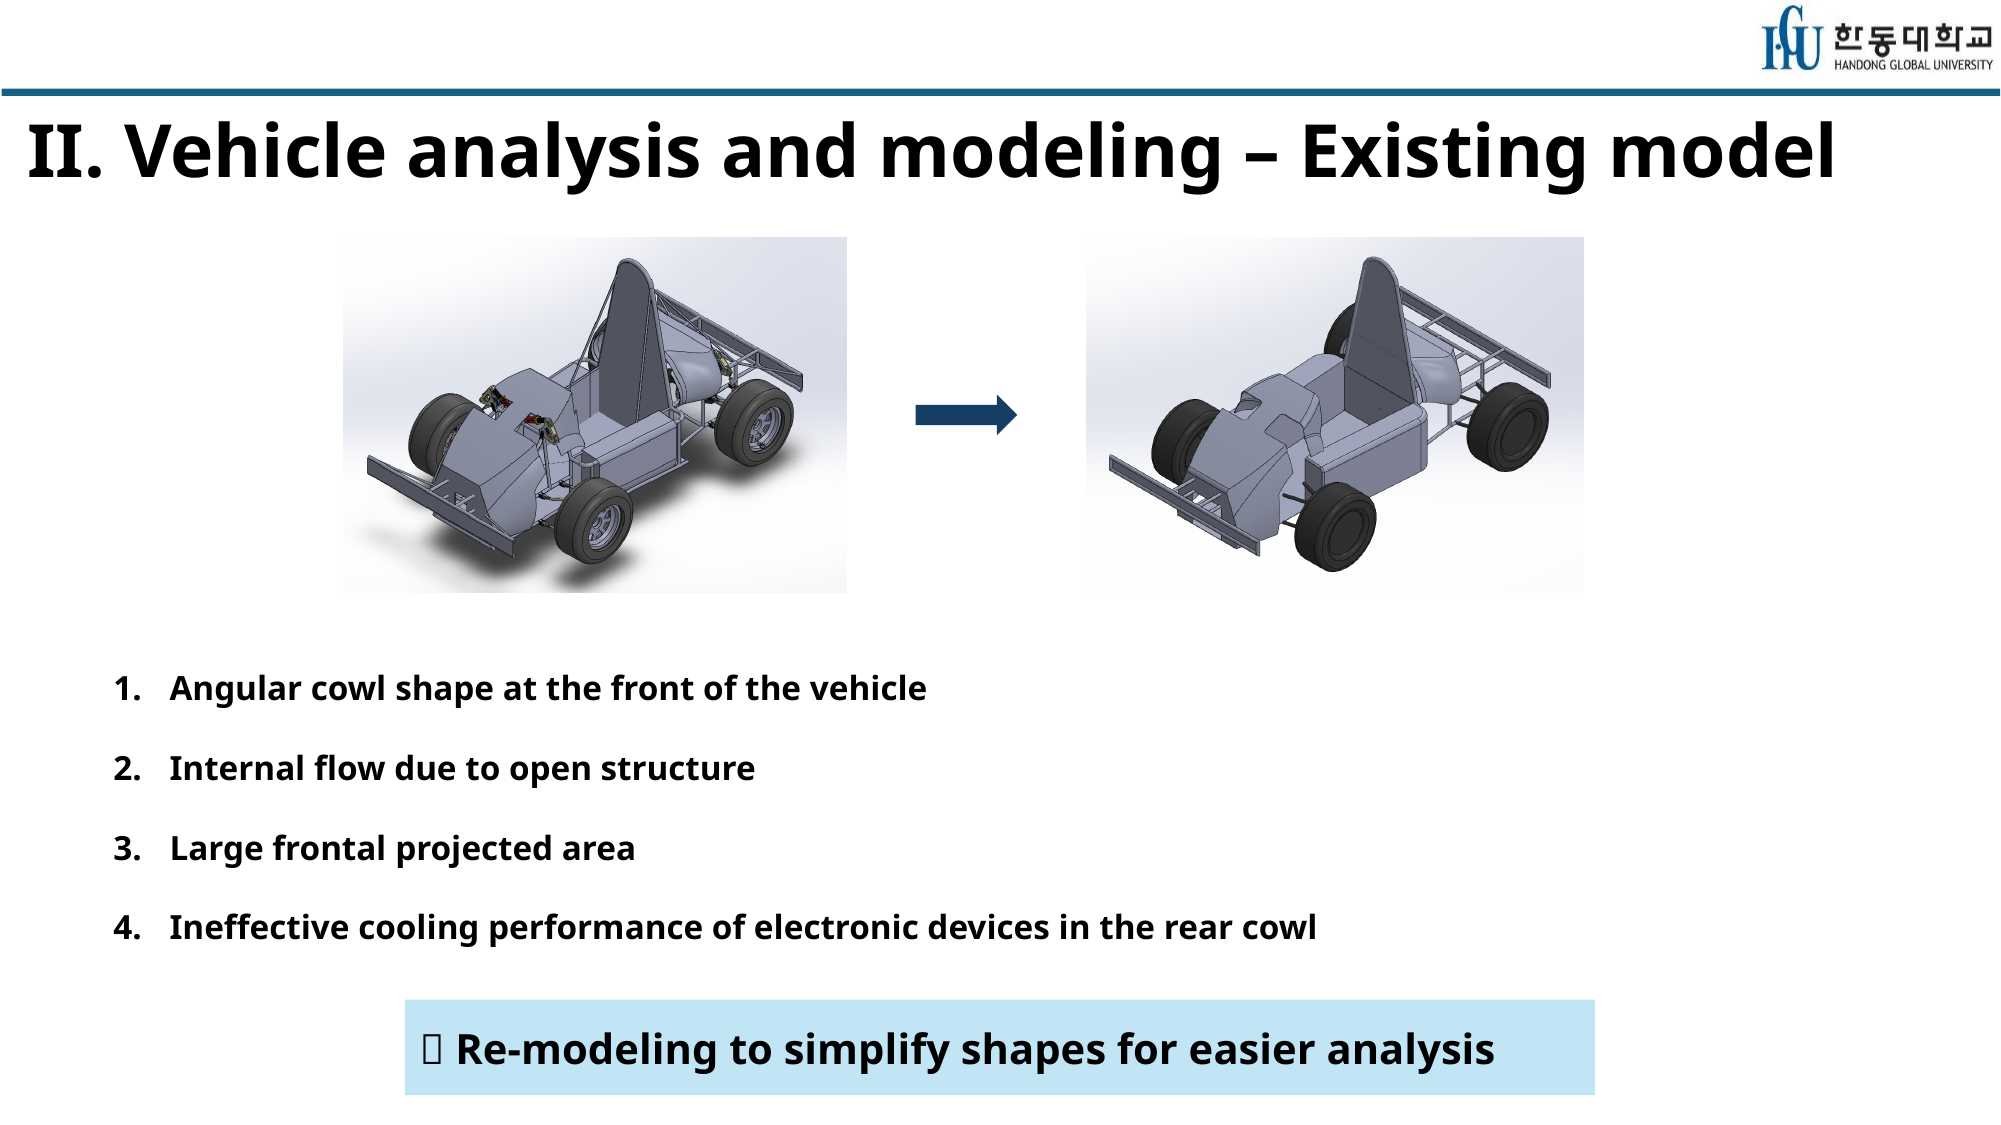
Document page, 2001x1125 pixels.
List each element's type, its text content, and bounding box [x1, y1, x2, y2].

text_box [343, 237, 1584, 593]
title II. Vehicle analysis and modeling – Existing model [12, 106, 1953, 202]
text_box [403, 998, 1597, 1097]
text_box Angular cowl shape at the front of the vehicle Internal flow due to open structure Large frontal projected area Ineffective cooling performance of electronic devices in the rear cowl [98, 659, 1565, 954]
text_box  Re-modeling to simplify shapes for easier analysis [404, 1015, 1595, 1081]
picture [1754, 0, 2000, 76]
